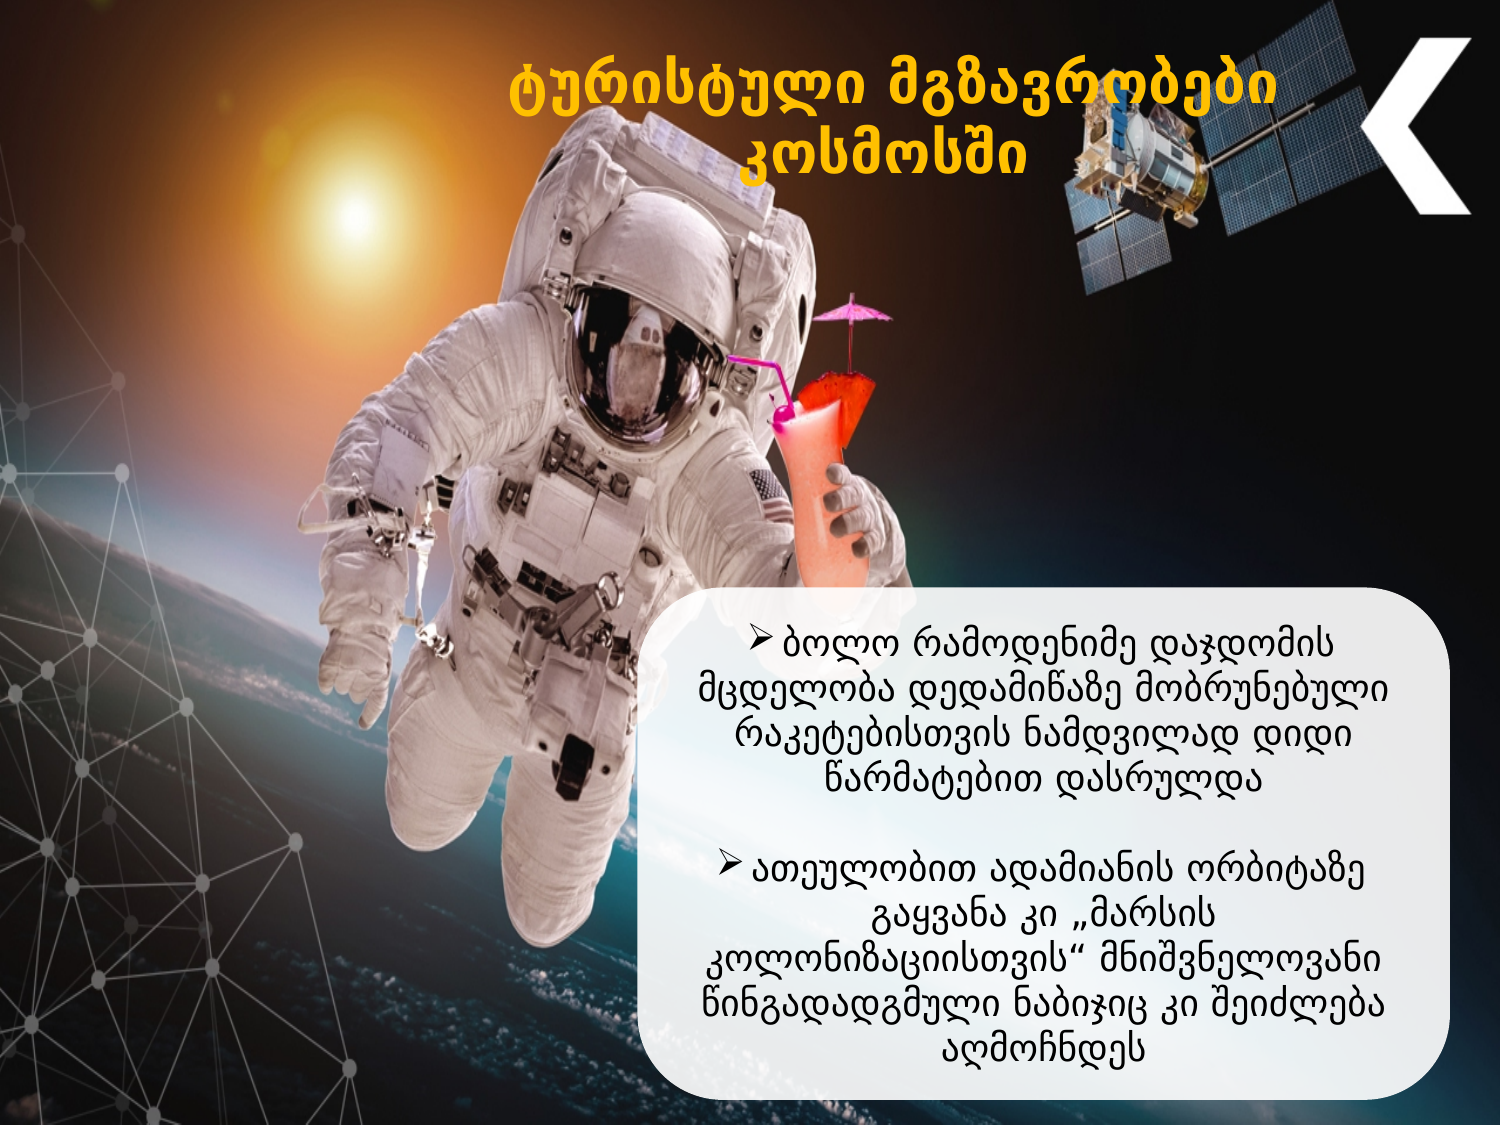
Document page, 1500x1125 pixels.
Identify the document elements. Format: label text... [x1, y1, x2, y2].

text_box ბოლო რამოდენიმე დაჯდომის მცდელობა დედამიწაზე მობრუნებული რაკეტებისთვის ნამდვილად დიდი წარმატებით დასრულდა ათეულობით ადამიანის ორბიტაზე გაყვანა კი „მარსის კოლონიზაციისთვის“ მნიშვნელოვანი წინგადადგმული ნაბიჯიც კი შეიძლება აღმოჩნდეს [635, 585, 1453, 1102]
picture [0, 0, 1500, 1125]
text_box ტურისტული მგზავრობები კოსმოსში [487, 37, 1300, 193]
